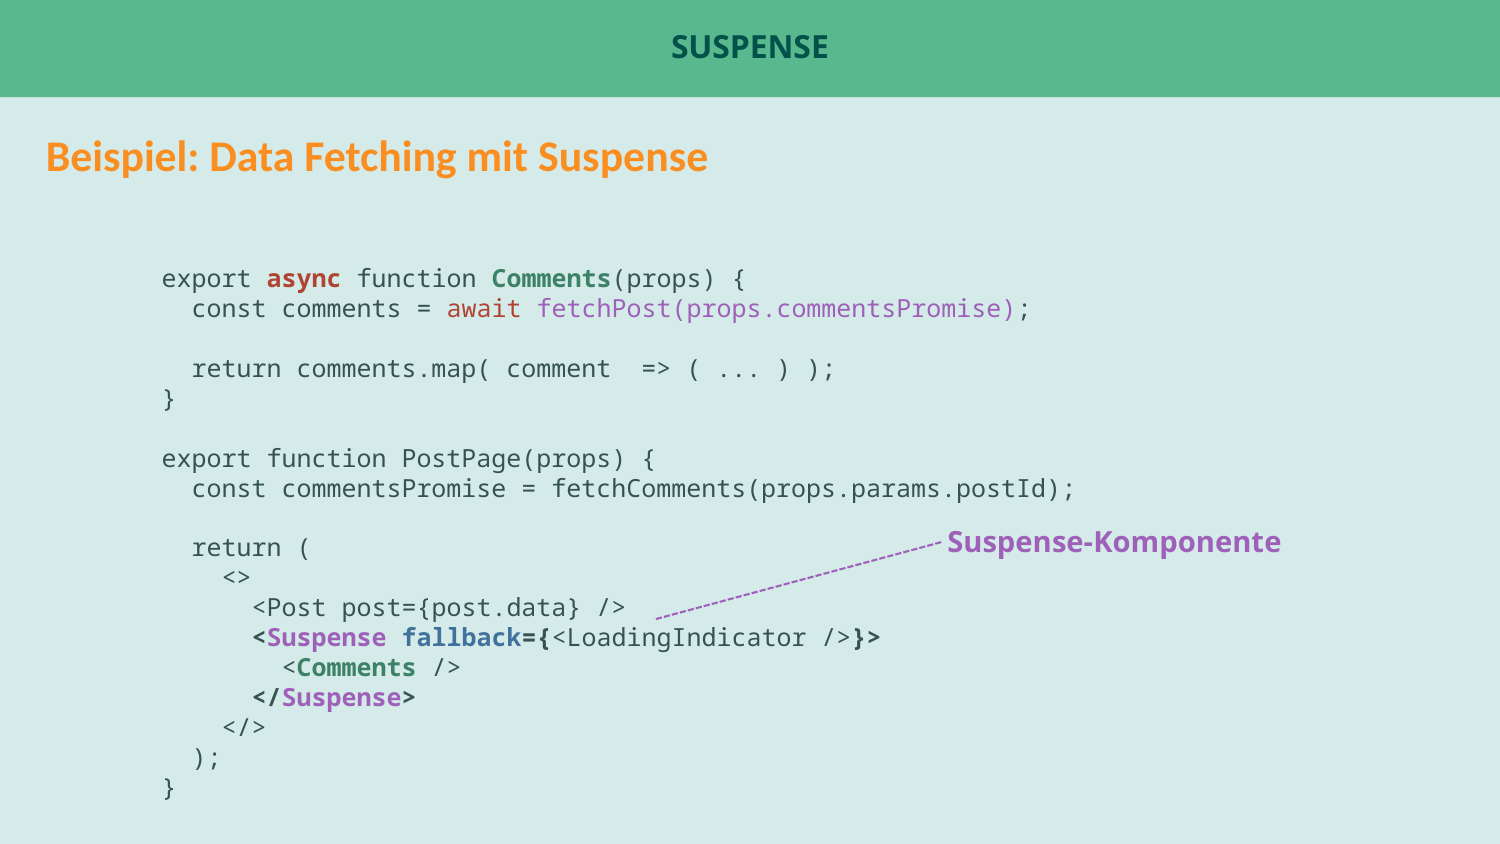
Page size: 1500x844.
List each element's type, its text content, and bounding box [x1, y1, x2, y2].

title Suspense [0, 0, 1500, 98]
text_box Suspense-Komponente [932, 515, 1500, 595]
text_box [655, 542, 942, 620]
list Beispiel: Data Fetching mit Suspense [30, 126, 1470, 782]
text_box export async function Comments(props) { const comments = await fetchPost(props.commentsPromise); return comments.map( comment => ( ... ) ); } export function PostPage(props) { const commentsPromise = fetchComments(props.params.postId); return ( <> <Post post={post.data} /> <Suspense fallback={<LoadingIndicator />}> <Comments /> </Suspense> </> ); } [146, 255, 1383, 844]
